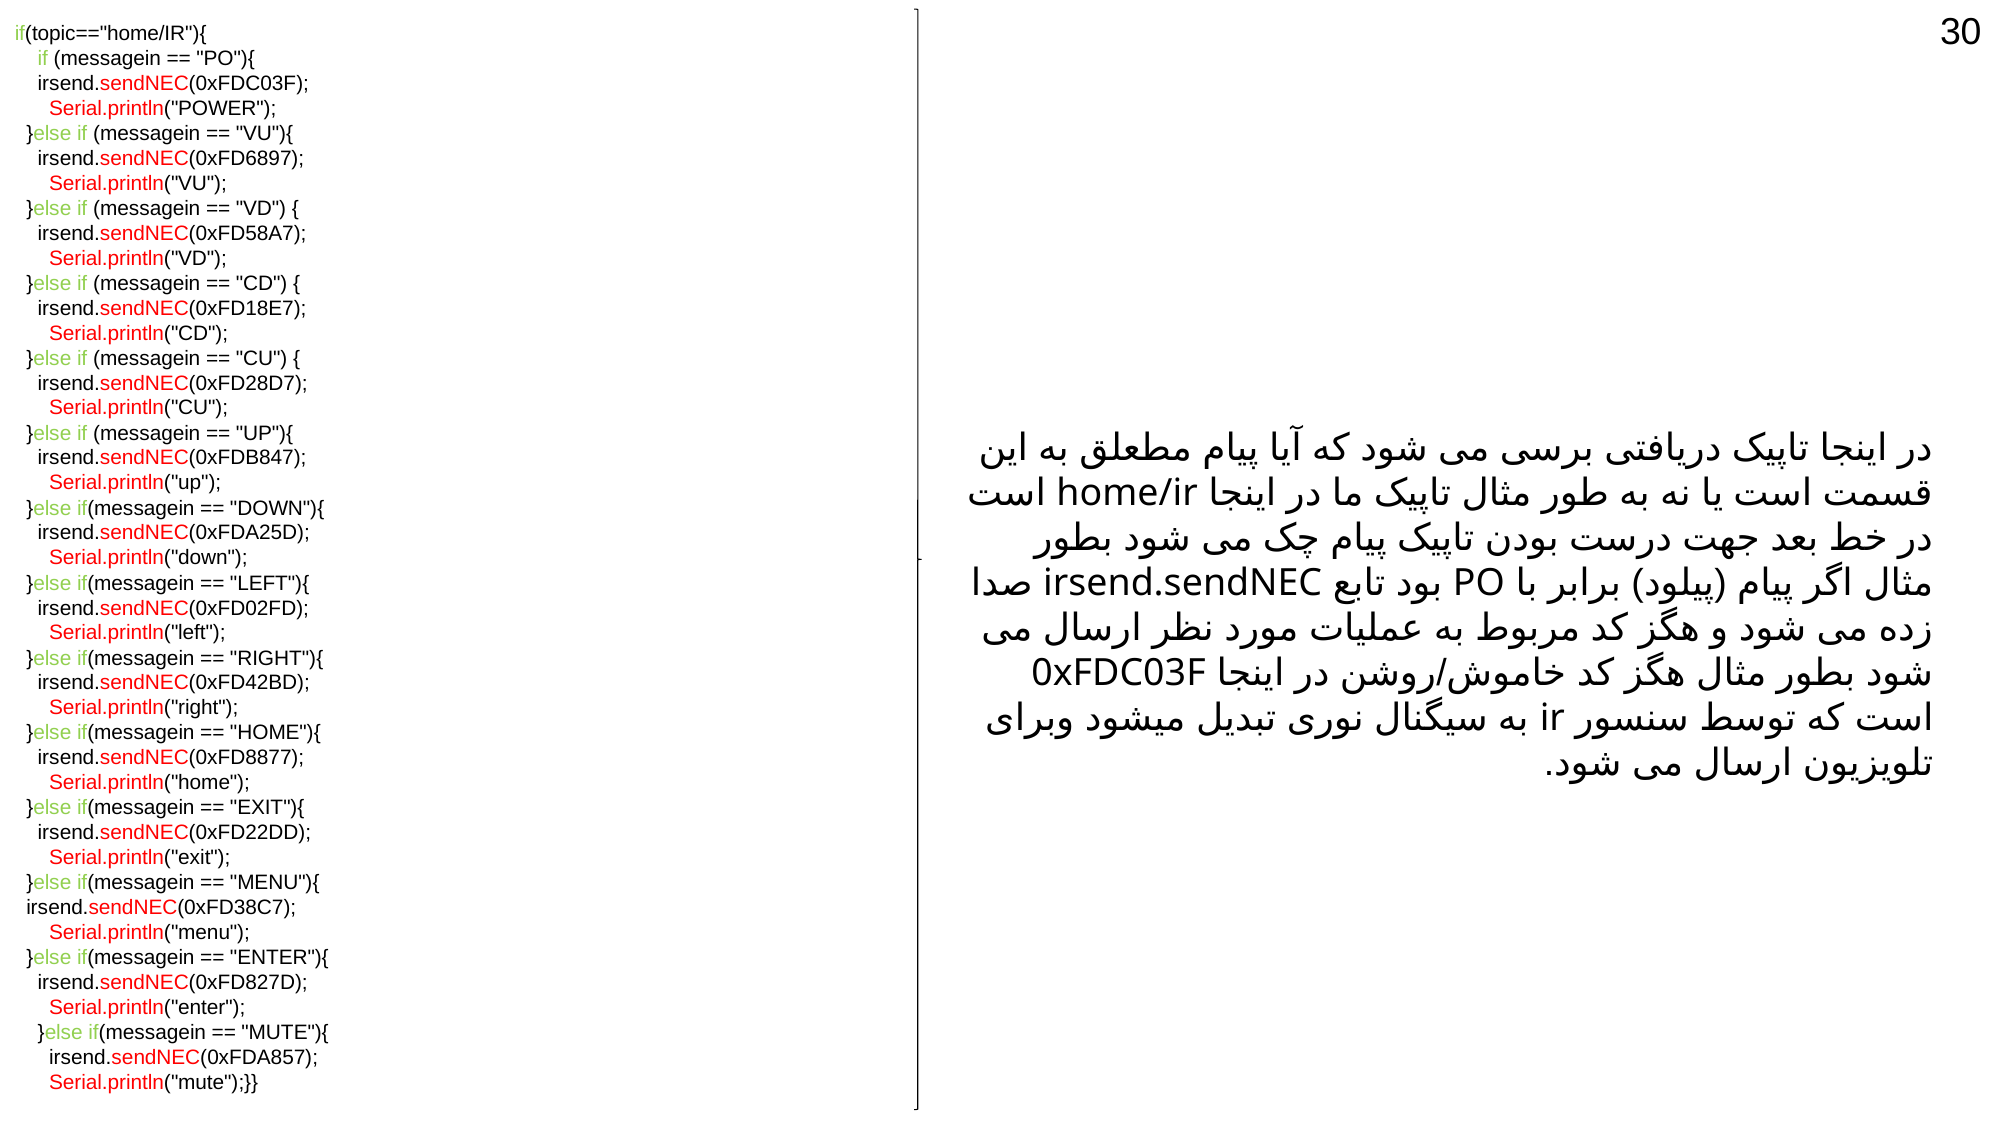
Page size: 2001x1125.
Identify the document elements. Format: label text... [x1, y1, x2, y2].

text_box [914, 8, 922, 1111]
text_box در اینجا تاپیک دریافتی برسی می شود که آیا پیام مطعلق به این قسمت است یا نه به طور مثال تاپیک ما در اینجا home/ir است در خط بعد جهت درست بودن تاپیک پیام چک می شود بطور مثال اگر پیام (پیلود) برابر با PO بود تابع irsend.sendNEC صدا زده می شود و هگز کد مربوط به عملیات مورد نظر ارسال می شود بطور مثال هگز کد خاموش/روشن در اینجا 0xFDC03F است که توسط سنسور ir به سیگنال نوری تبدیل میشود وبرای تلویزیون ارسال می شود. [948, 415, 1949, 791]
text_box 30 [1925, 0, 2000, 60]
text_box if(topic=="home/IR"){ if (messagein == "PO"){ irsend.sendNEC(0xFDC03F); Serial.println("POWER"); }else if (messagein == "VU"){ irsend.sendNEC(0xFD6897); Serial.println("VU"); }else if (messagein == "VD") { irsend.sendNEC(0xFD58A7); Serial.println("VD"); }else if (messagein == "CD") { irsend.sendNEC(0xFD18E7); Serial.println("CD"); }else if (messagein == "CU") { irsend.sendNEC(0xFD28D7); Serial.println("CU"); }else if (messagein == "UP"){ irsend.sendNEC(0xFDB847); Serial.println("up"); }else if(messagein == "DOWN"){ irsend.sendNEC(0xFDA25D); Serial.println("down"); }else if(messagein == "LEFT"){ irsend.sendNEC(0xFD02FD); Serial.println("left"); }else if(messagein == "RIGHT"){ irsend.sendNEC(0xFD42BD); Serial.println("right"); }else if(messagein == "HOME"){ irsend.sendNEC(0xFD8877); Serial.println("home"); }else if(messagein == "EXIT"){ irsend.sendNEC(0xFD22DD); Serial.println("exit"); }else if(messagein == "MENU"){ irsend.sendNEC(0xFD38C7); Serial.println("menu"); }else if(messagein == "ENTER"){ irsend.sendNEC(0xFD827D); Serial.println("enter"); }else if(messagein == "MUTE"){ irsend.sendNEC(0xFDA857); Serial.println("mute");}} [0, 12, 431, 1102]
